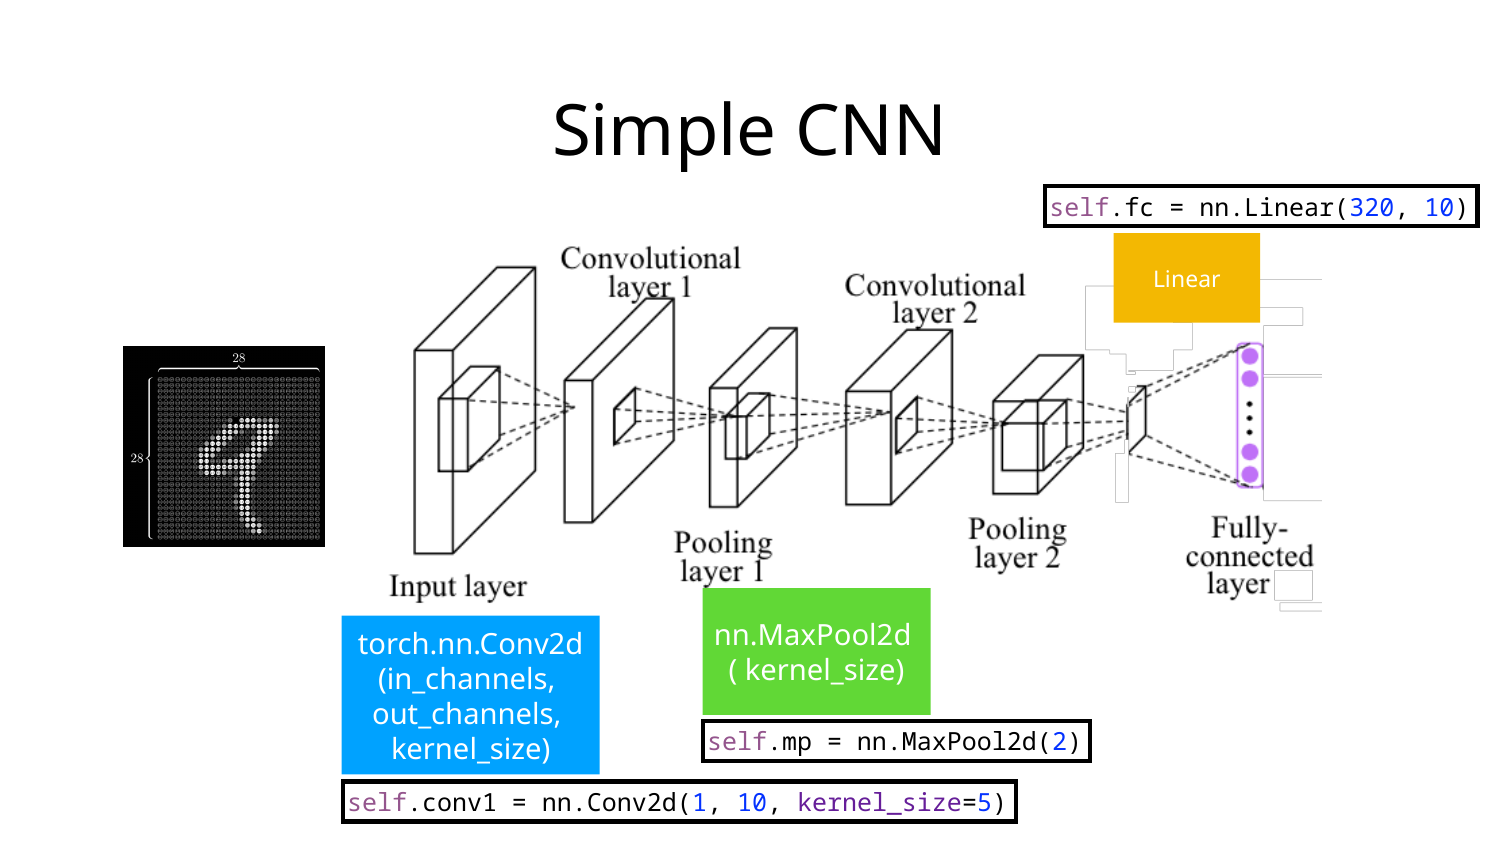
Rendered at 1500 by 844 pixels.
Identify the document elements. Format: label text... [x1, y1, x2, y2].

text_box self.mp = nn.MaxPool2d(2) [702, 720, 1091, 761]
picture [123, 346, 325, 547]
text_box torch.nn.Conv2d (in_channels, out_channels, kernel_size) [341, 615, 600, 775]
picture [385, 225, 1322, 618]
title Simple CNN [297, 21, 1203, 233]
text_box self.fc = nn.Linear(320, 10) [1045, 186, 1478, 227]
text_box self.conv1 = nn.Conv2d(1, 10, kernel_size=5) [342, 781, 1017, 822]
text_box nn.MaxPool2d ( kernel_size) [702, 626, 931, 715]
